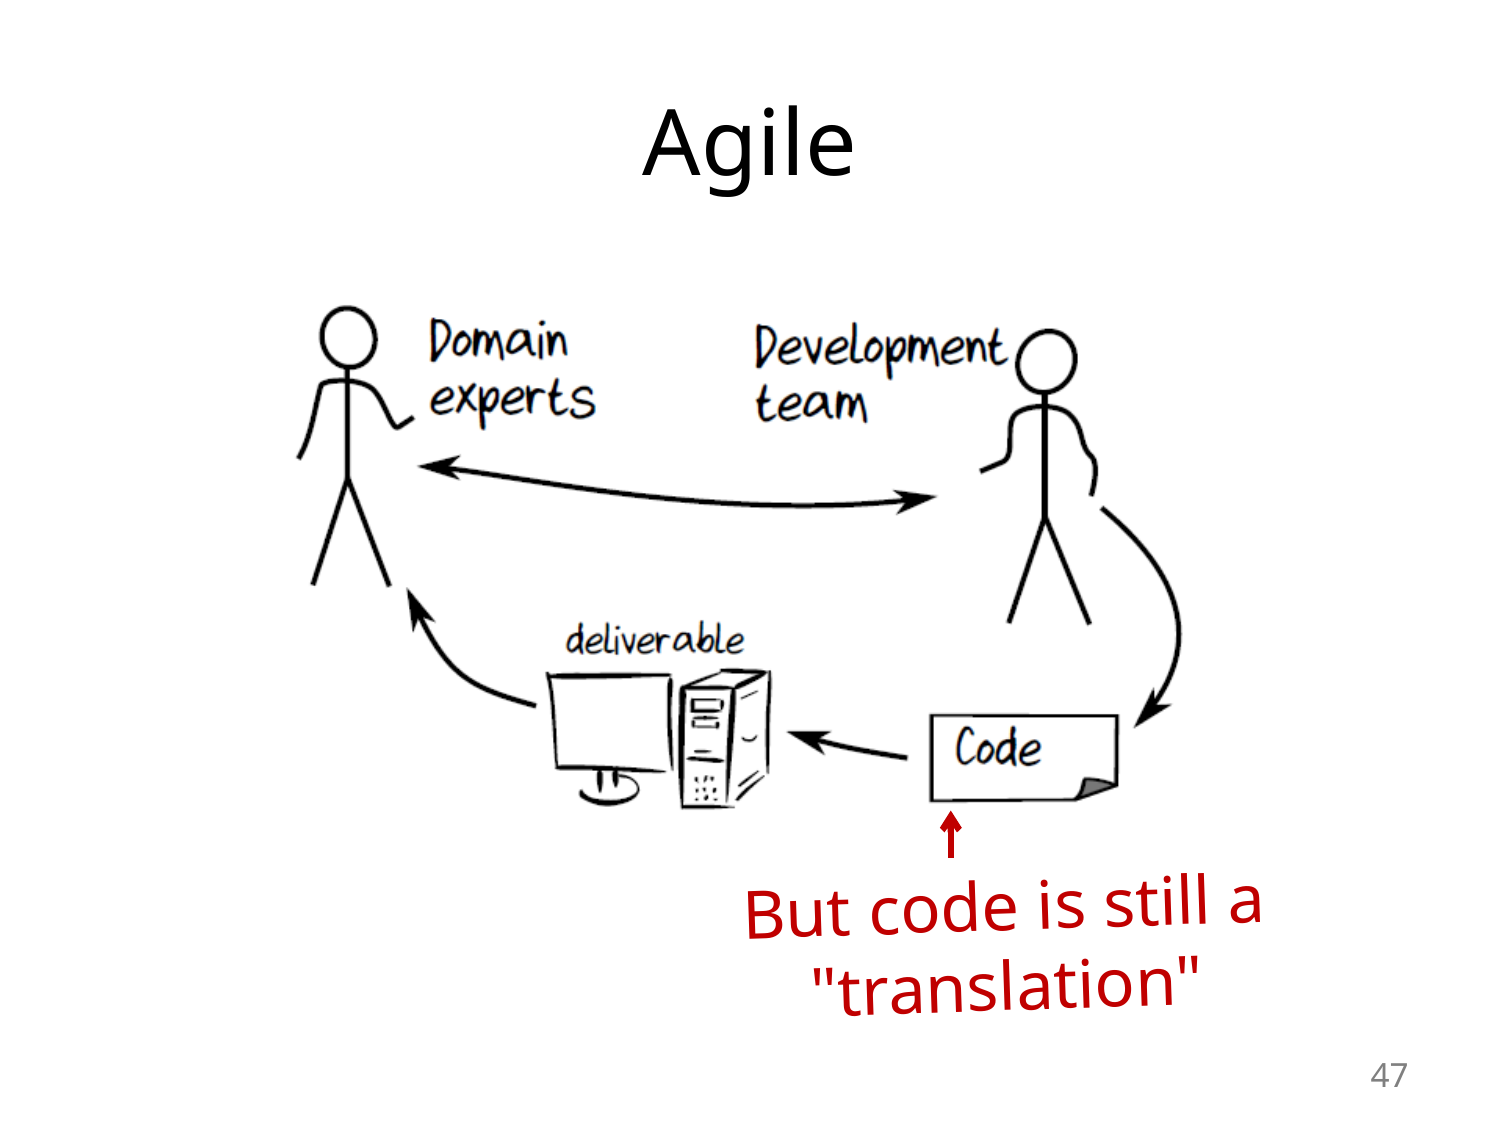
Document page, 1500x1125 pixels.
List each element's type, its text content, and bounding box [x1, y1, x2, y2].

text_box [717, 810, 1295, 1033]
title Agile [75, 45, 1425, 233]
picture [264, 282, 1236, 843]
